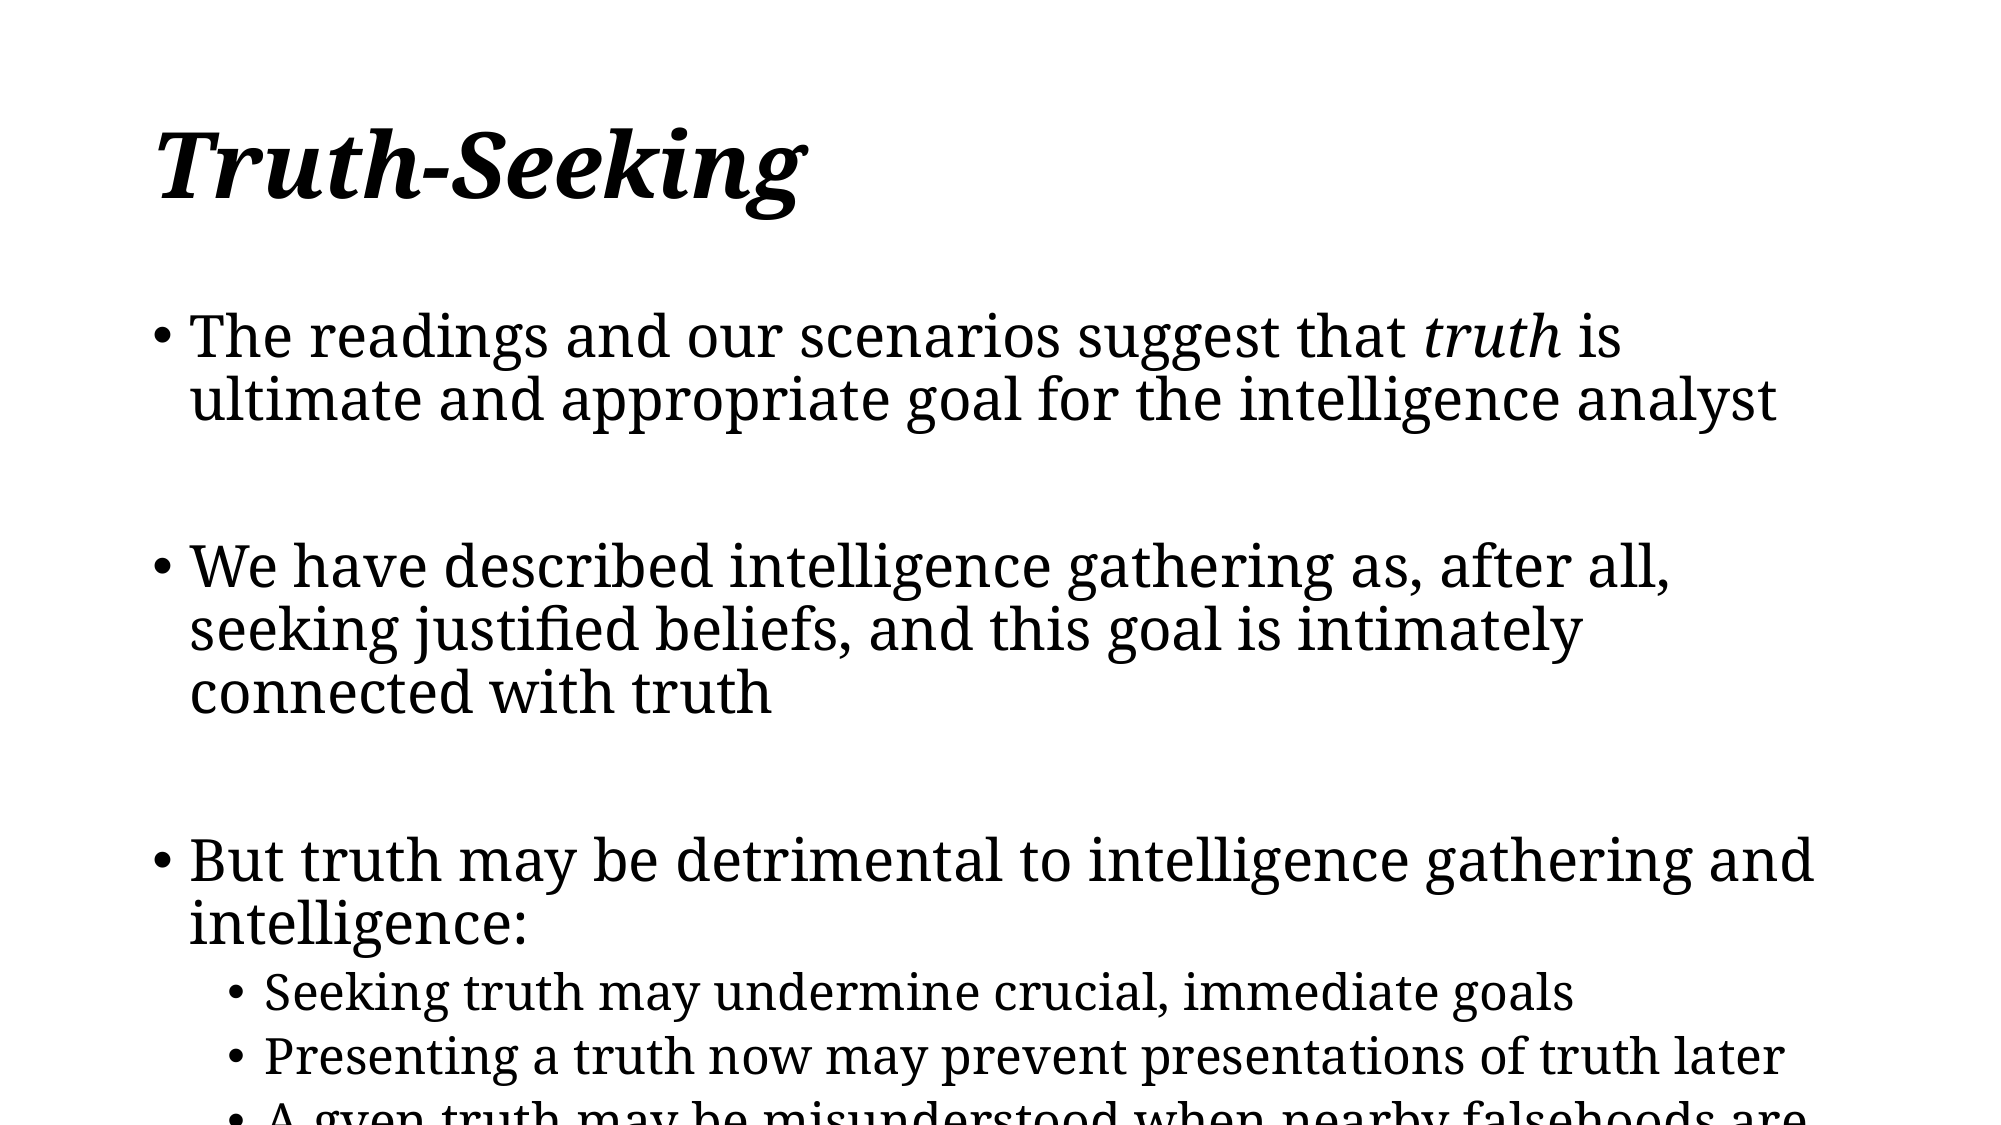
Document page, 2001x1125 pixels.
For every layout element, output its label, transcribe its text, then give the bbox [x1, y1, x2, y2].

list The readings and our scenarios suggest that truth is ultimate and appropriate goal for the intelligence analyst We have described intelligence gathering as, after all, seeking justified beliefs, and this goal is intimately connected with truth But truth may be detrimental to intelligence gathering and intelligence: Seeking truth may undermine crucial, immediate goals Presenting a truth now may prevent presentations of truth later A gven truth may be misunderstood when nearby falsehoods are not [137, 299, 1863, 1125]
title Truth-Seeking [137, 59, 1863, 278]
